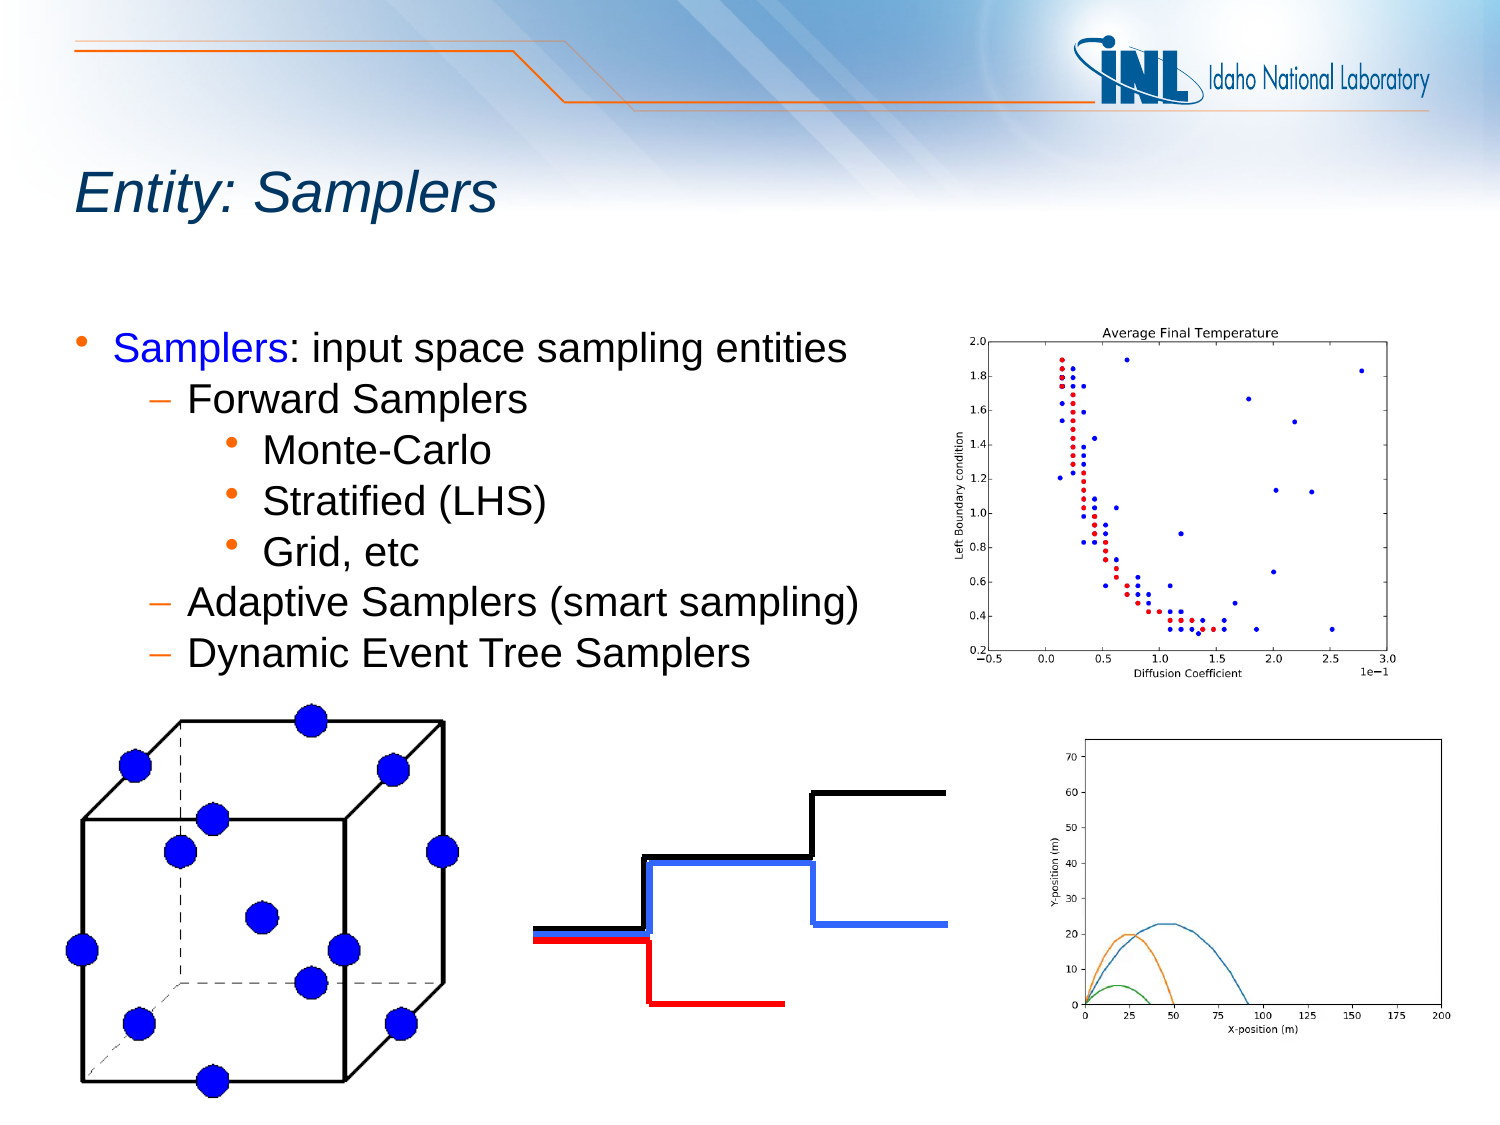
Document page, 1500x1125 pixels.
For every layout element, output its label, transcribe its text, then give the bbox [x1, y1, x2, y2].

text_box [1025, 696, 1488, 1043]
title Entity: Samplers [74, 164, 1426, 227]
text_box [533, 792, 949, 1005]
picture [0, 0, 1500, 1125]
list Samplers: input space sampling entities Forward Samplers Monte-Carlo Stratified (LHS) Grid, etc Adaptive Samplers (smart sampling) Dynamic Event Tree Samplers [74, 261, 1110, 1005]
